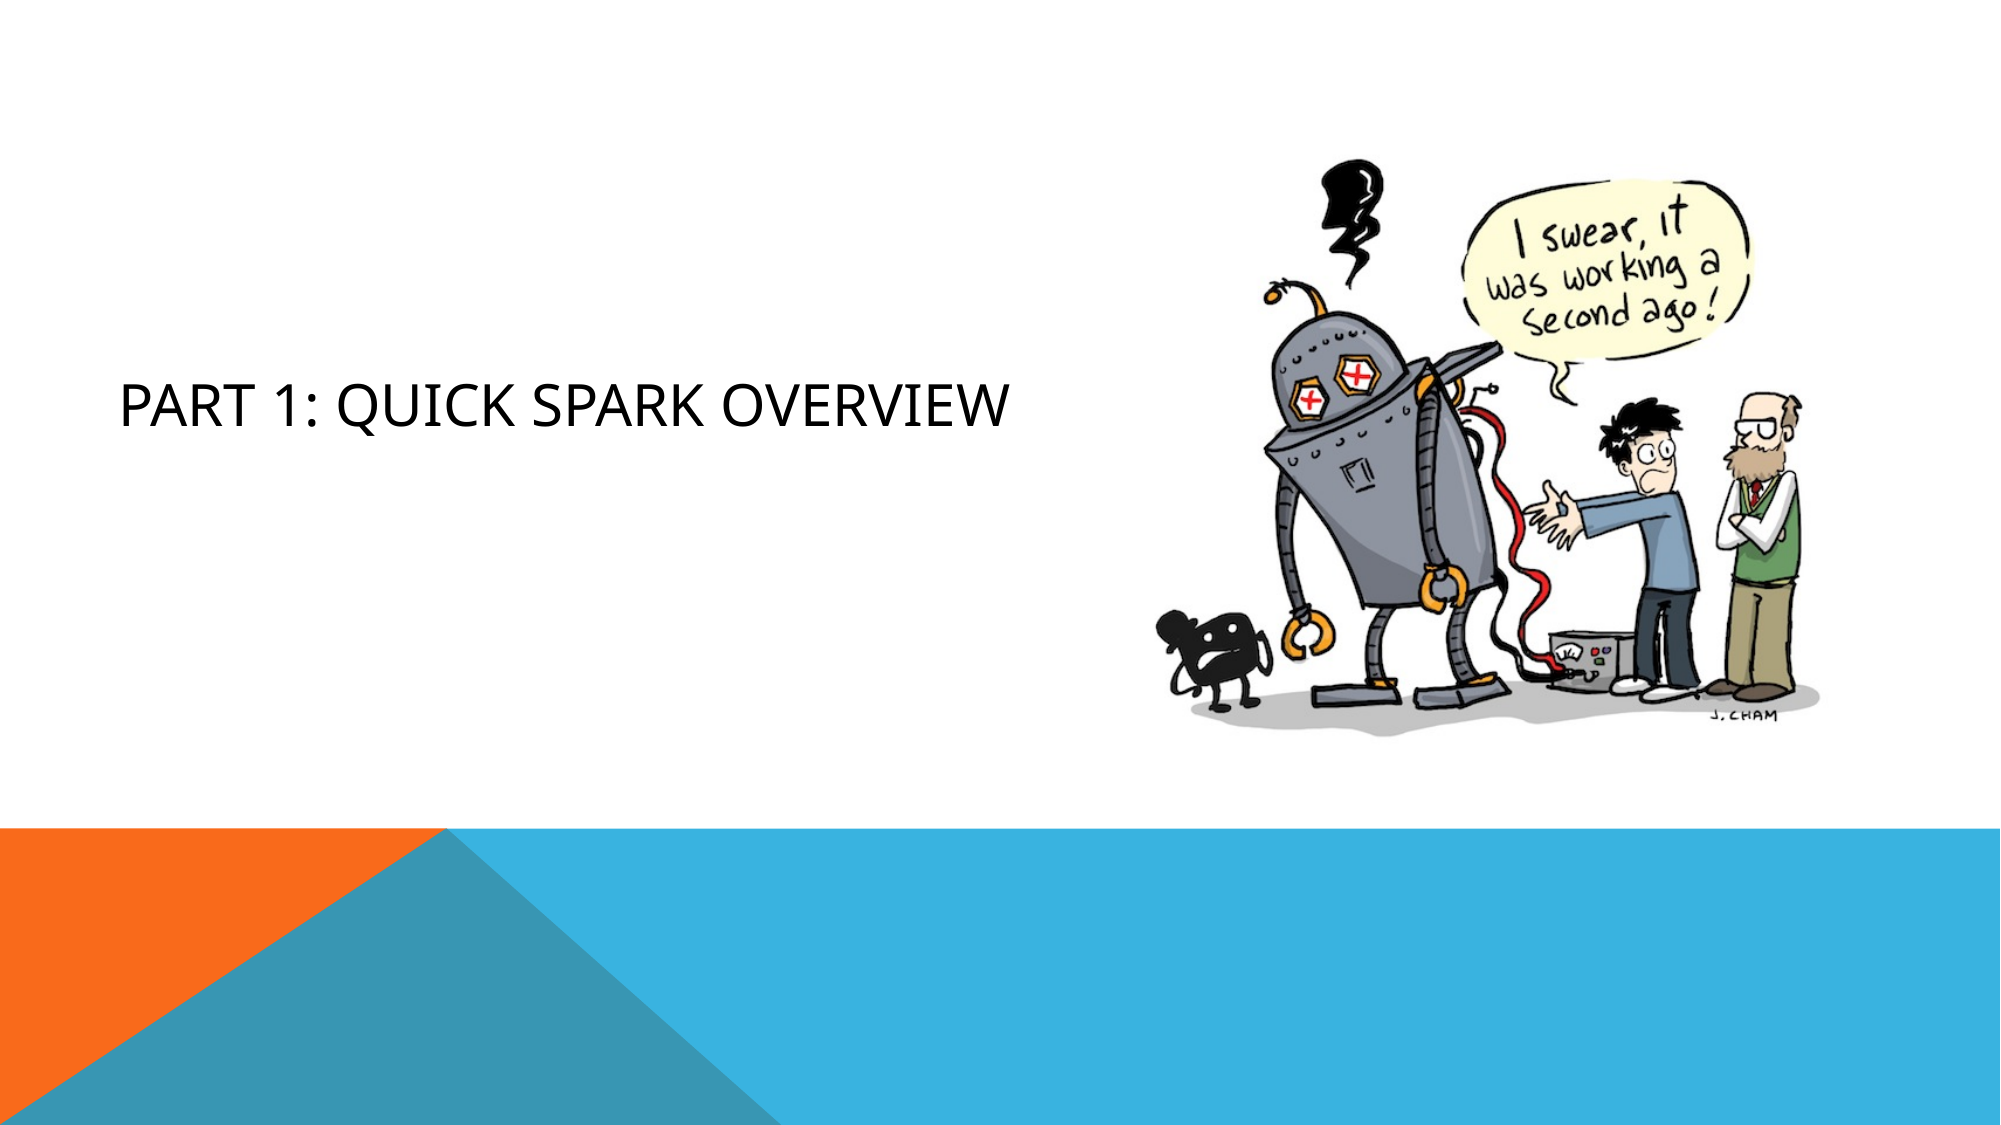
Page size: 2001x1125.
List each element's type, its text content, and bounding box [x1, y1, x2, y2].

picture [1127, 108, 1858, 788]
title Part 1: Quick Spark Overview [103, 358, 1122, 449]
